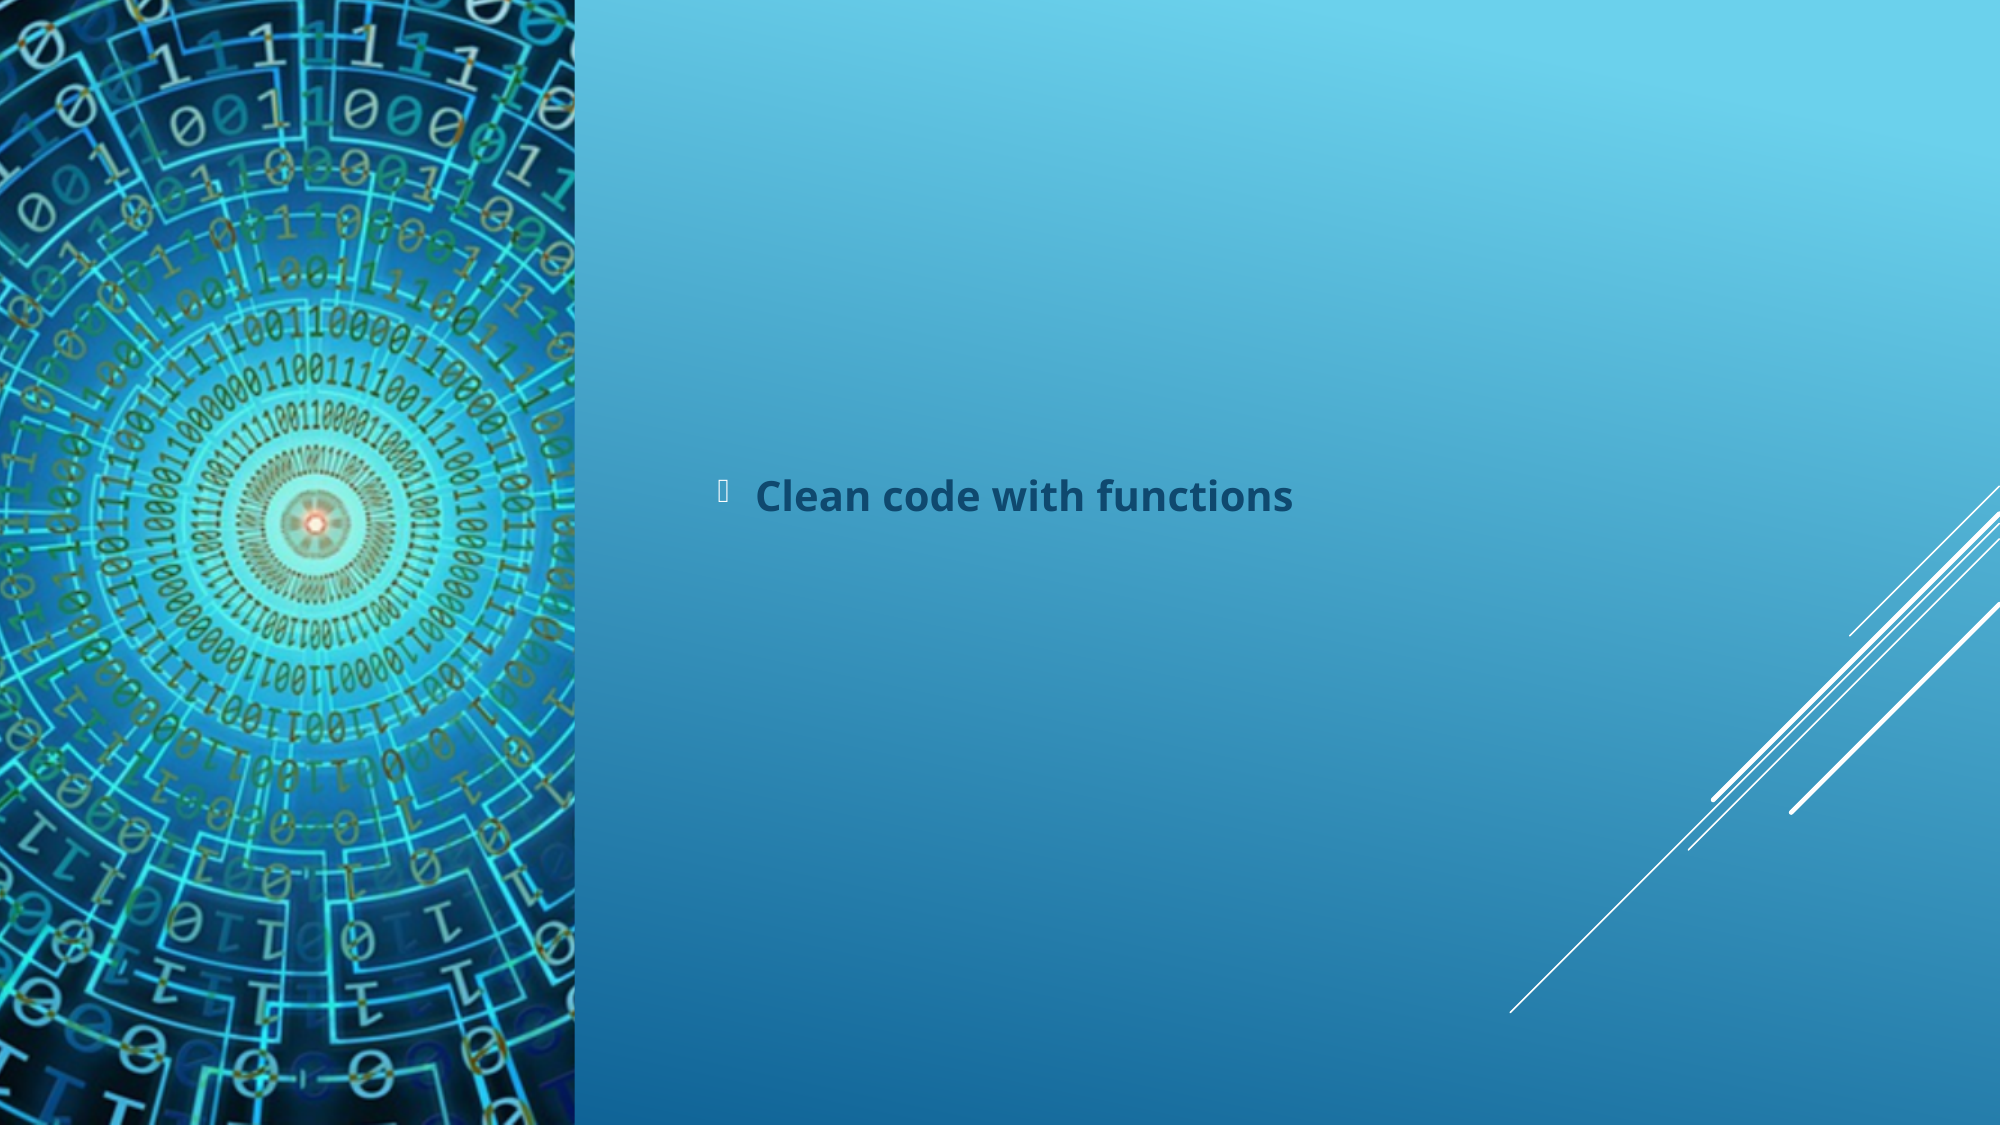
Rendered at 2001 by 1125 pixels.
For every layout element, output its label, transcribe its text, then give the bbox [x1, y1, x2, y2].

picture [0, 950, 11, 969]
list Clean code with functions [702, 51, 1793, 1010]
picture [0, 0, 575, 1125]
